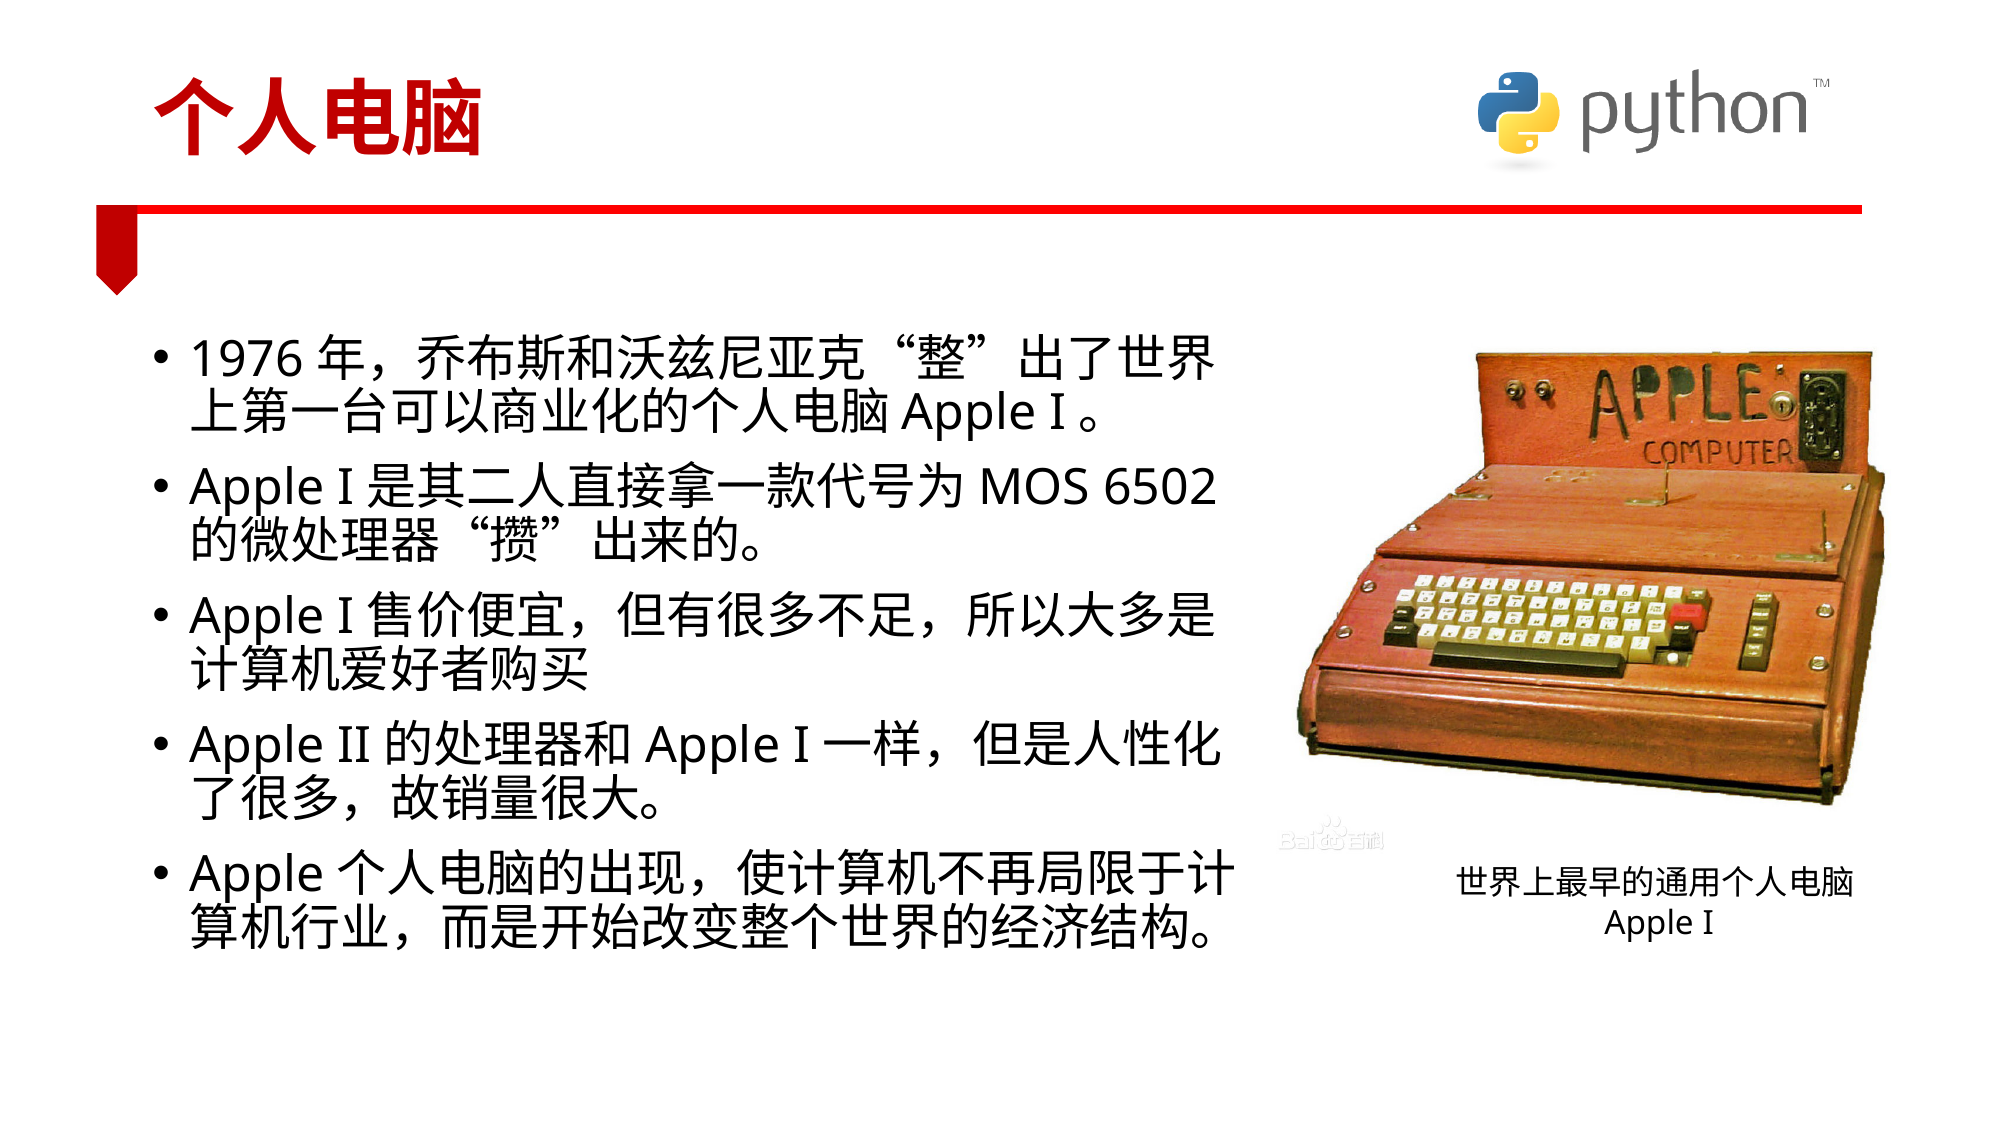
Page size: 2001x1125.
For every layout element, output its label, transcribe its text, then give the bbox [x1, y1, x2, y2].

text_box 世界上最早的通用个人电脑Apple I [1425, 880, 1893, 949]
picture [1243, 277, 1947, 880]
picture [1419, 47, 1863, 197]
list 1976年，乔布斯和沃兹尼亚克“整”出了世界上第一台可以商业化的个人电脑Apple I。 Apple I是其二人直接拿一款代号为MOS 6502的微处理器“攒”出来的。 Apple I售价便宜，但有很多不足，所以大多是计算机爱好者购买 Apple II的处理器和Apple I一样，但是人性化了很多，故销量很大。 Apple个人电脑的出现，使计算机不再局限于计算机行业，而是开始改变整个世界的经济结构。 [137, 325, 1278, 1014]
title 个人电脑 [137, 53, 1436, 191]
